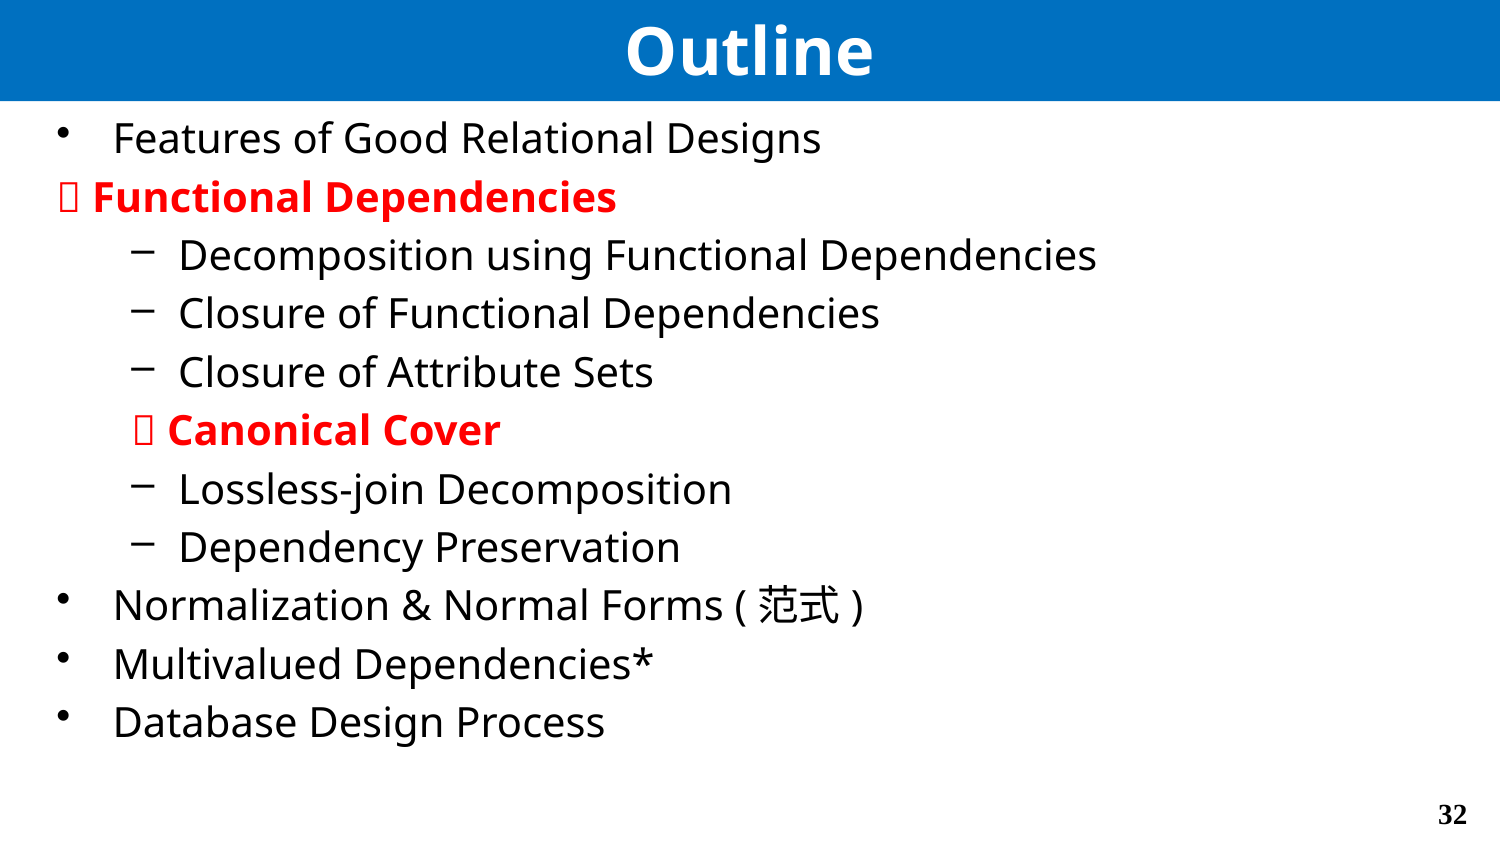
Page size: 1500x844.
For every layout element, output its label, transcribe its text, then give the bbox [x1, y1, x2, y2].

list Features of Good Relational Designs  Functional Dependencies Decomposition using Functional Dependencies Closure of Functional Dependencies Closure of Attribute Sets  Canonical Cover Lossless-join Decomposition Dependency Preservation Normalization & Normal Forms (范式) Multivalued Dependencies* Database Design Process [41, 104, 1447, 729]
title Outline [0, 0, 1500, 102]
